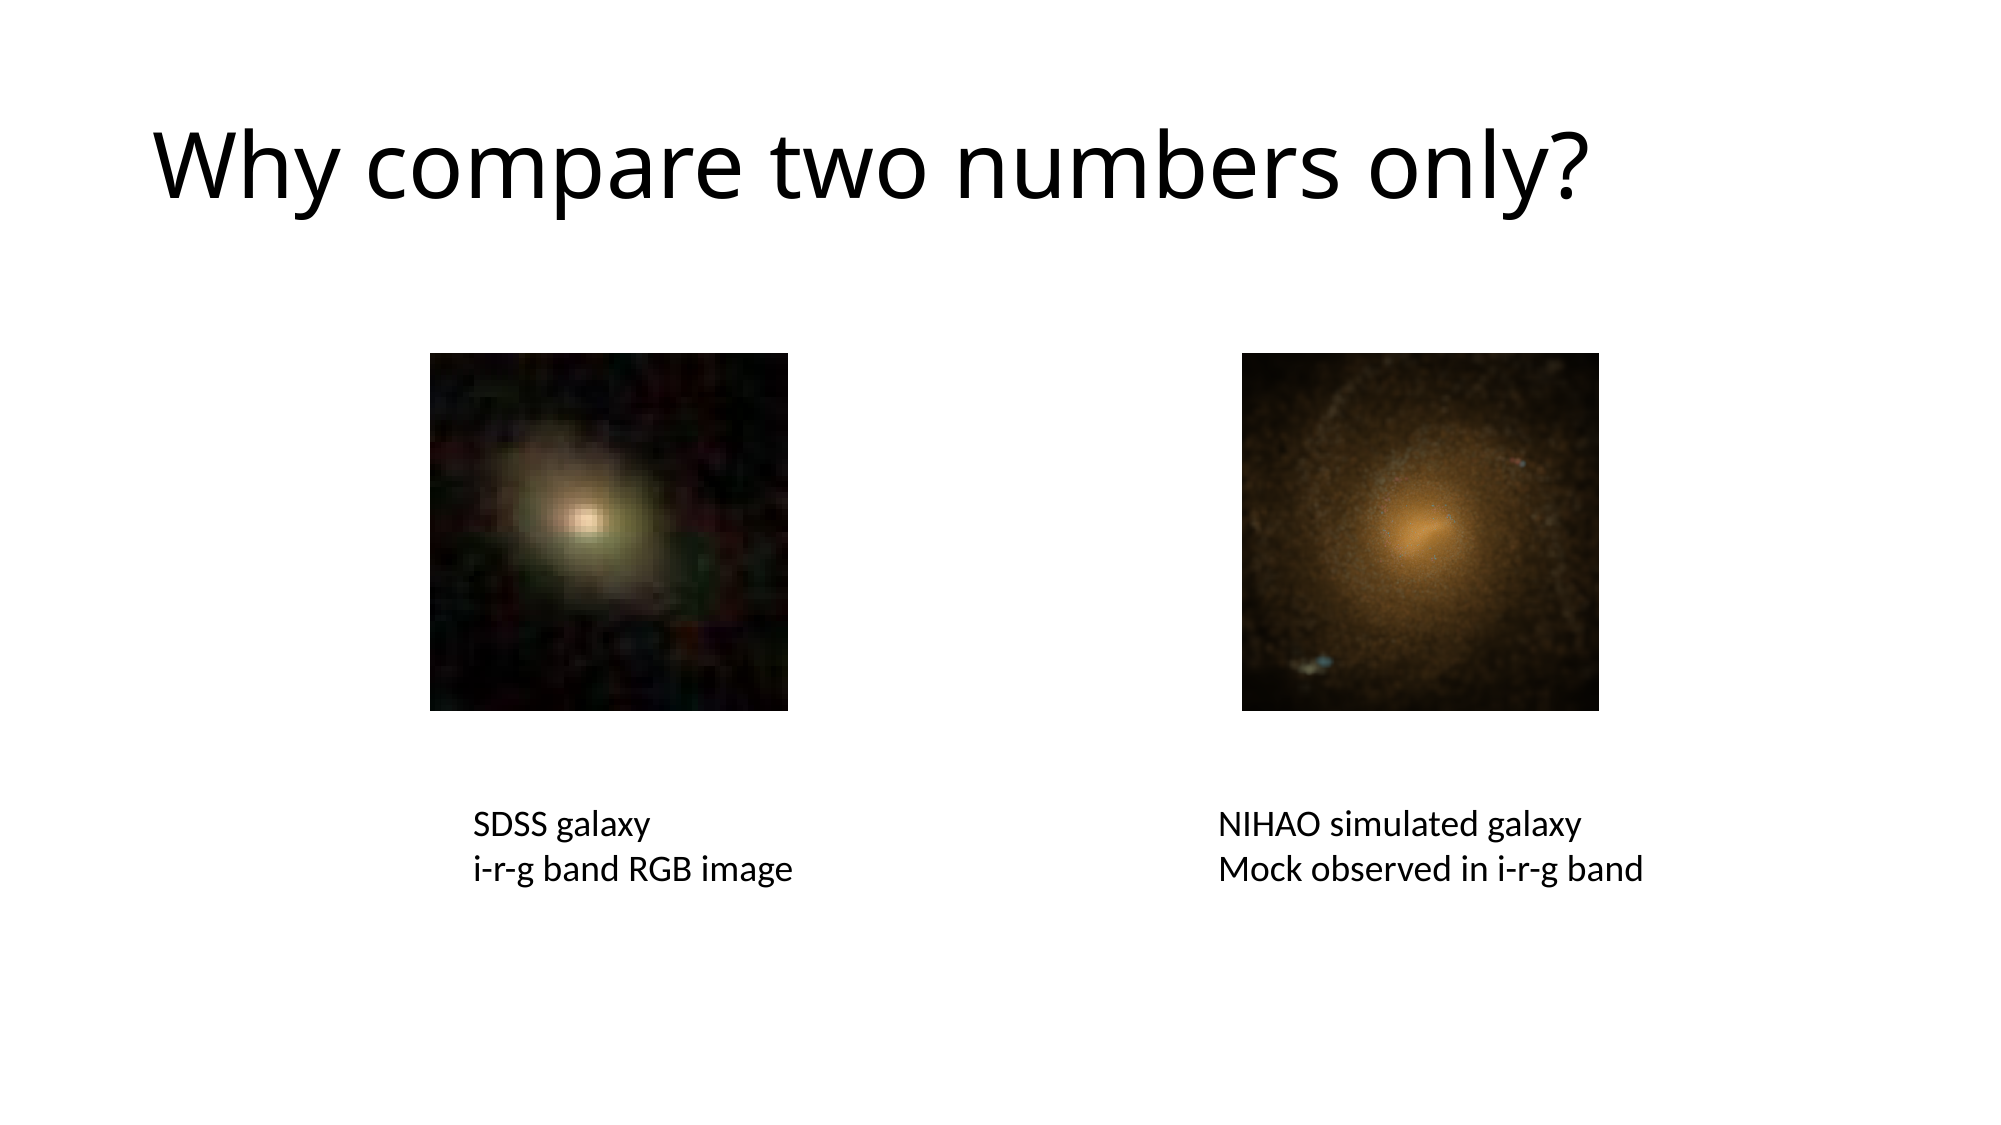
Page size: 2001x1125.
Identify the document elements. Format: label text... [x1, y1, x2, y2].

text_box SDSS galaxy i-r-g band RGB image [458, 791, 841, 897]
picture [430, 353, 788, 711]
text_box NIHAO simulated galaxy Mock observed in i-r-g band [1203, 791, 1679, 897]
title Why compare two numbers only? [137, 59, 1863, 278]
picture [1241, 353, 1599, 711]
